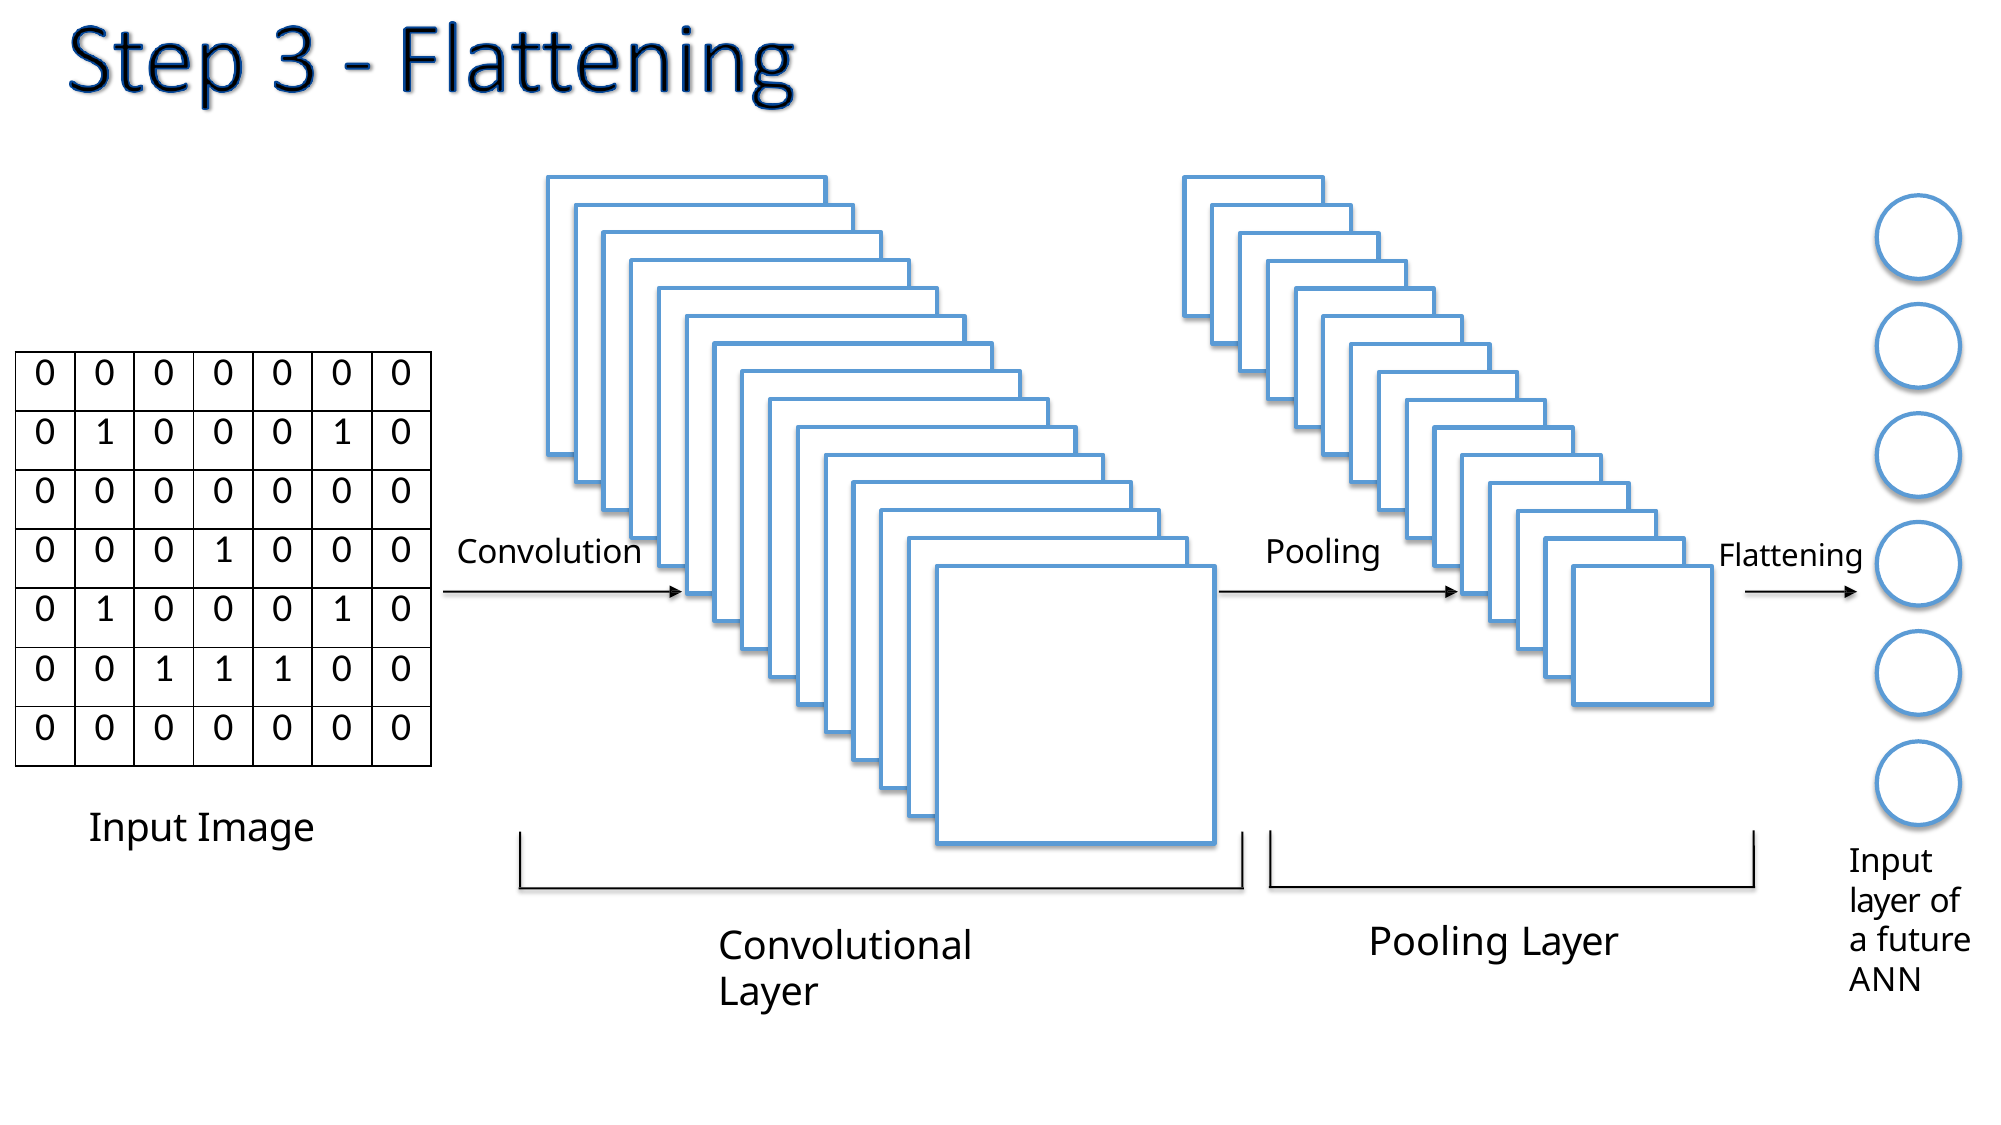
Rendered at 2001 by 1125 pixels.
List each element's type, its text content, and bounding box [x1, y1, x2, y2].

table_header 0 [76, 353, 133, 410]
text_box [435, 171, 1763, 899]
table_cell 0 [76, 648, 133, 706]
table_cell 0 [135, 412, 193, 469]
text_box Flattening [1763, 532, 1867, 573]
table_cell 0 [76, 530, 133, 587]
table_cell 0 [76, 707, 133, 765]
table_header 0 [194, 353, 252, 410]
table_cell 0 [313, 530, 371, 587]
table_cell 0 [135, 471, 193, 528]
table_cell 0 [194, 412, 252, 469]
table_cell 0 [16, 648, 74, 706]
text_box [1867, 189, 1969, 839]
table_cell 0 [373, 412, 430, 469]
table_cell 1 [135, 648, 193, 706]
table_cell 0 [254, 530, 311, 587]
table_cell 0 [373, 530, 430, 587]
table_cell 0 [16, 589, 74, 647]
table_cell 0 [313, 707, 371, 765]
table_cell 0 [373, 648, 430, 706]
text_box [400, 17, 801, 117]
table_header 0 [313, 353, 371, 410]
table_header 0 [254, 353, 311, 410]
text_box Input layer of a future ANN [1847, 837, 1982, 999]
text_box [1738, 575, 1867, 615]
table_header 0 [16, 353, 74, 410]
table_cell 0 [16, 471, 74, 528]
table_cell 0 [373, 589, 430, 647]
table_cell 1 [254, 648, 311, 706]
table_cell 0 [254, 471, 311, 528]
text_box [66, 21, 321, 117]
table_cell 0 [313, 648, 371, 706]
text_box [341, 58, 378, 77]
table_cell 0 [194, 707, 252, 765]
table_cell 0 [16, 412, 74, 469]
table_cell 1 [313, 412, 371, 469]
table_header 0 [373, 353, 430, 410]
text_box Pooling Layer [1366, 913, 1635, 964]
table_cell 0 [313, 471, 371, 528]
table_cell 1 [194, 648, 252, 706]
table_cell 0 [373, 707, 430, 765]
table_cell 0 [16, 530, 74, 587]
table_cell 1 [313, 589, 371, 647]
table_cell 1 [76, 412, 133, 469]
table_cell 0 [135, 707, 193, 765]
table_header 0 [135, 353, 193, 410]
table_cell 0 [254, 707, 311, 765]
table_cell 0 [254, 589, 311, 647]
table_cell 1 [194, 530, 252, 587]
table_cell 0 [135, 530, 193, 587]
table_cell 0 [254, 412, 311, 469]
table_cell 0 [135, 589, 193, 647]
table_cell 0 [194, 471, 252, 528]
table_cell 0 [194, 589, 252, 647]
text_box Convolutional Layer [715, 916, 989, 1014]
text_box Input Image [86, 800, 333, 850]
table_cell 0 [76, 471, 133, 528]
table_cell 1 [76, 589, 133, 647]
table_cell 0 [373, 471, 430, 528]
table_cell 0 [16, 707, 74, 765]
